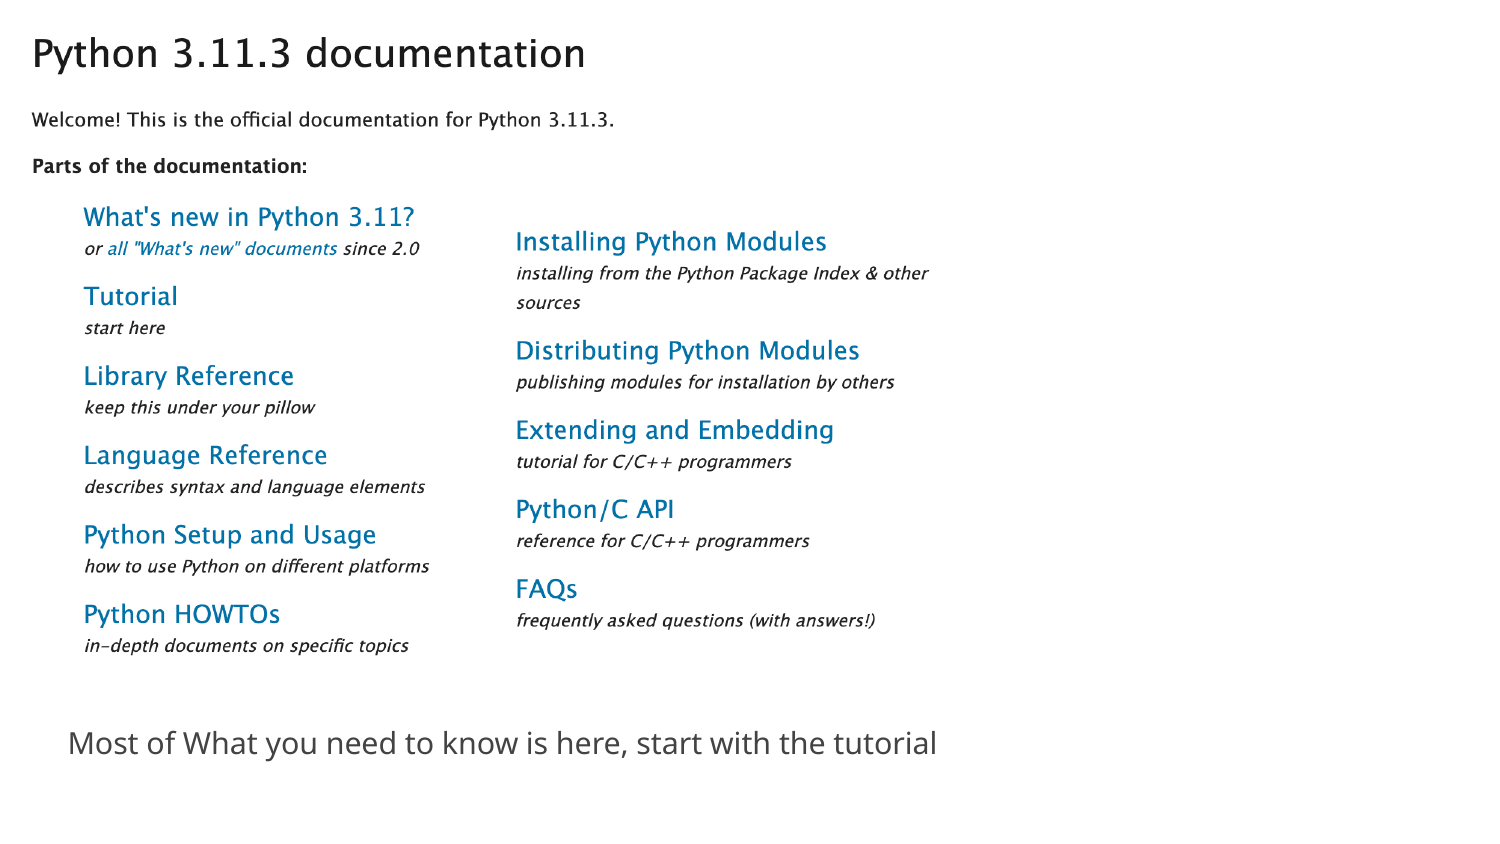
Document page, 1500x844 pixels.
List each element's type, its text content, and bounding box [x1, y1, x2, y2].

list Most of What you need to know is here, start with the tutorial [52, 694, 1037, 793]
picture [24, 24, 1056, 670]
